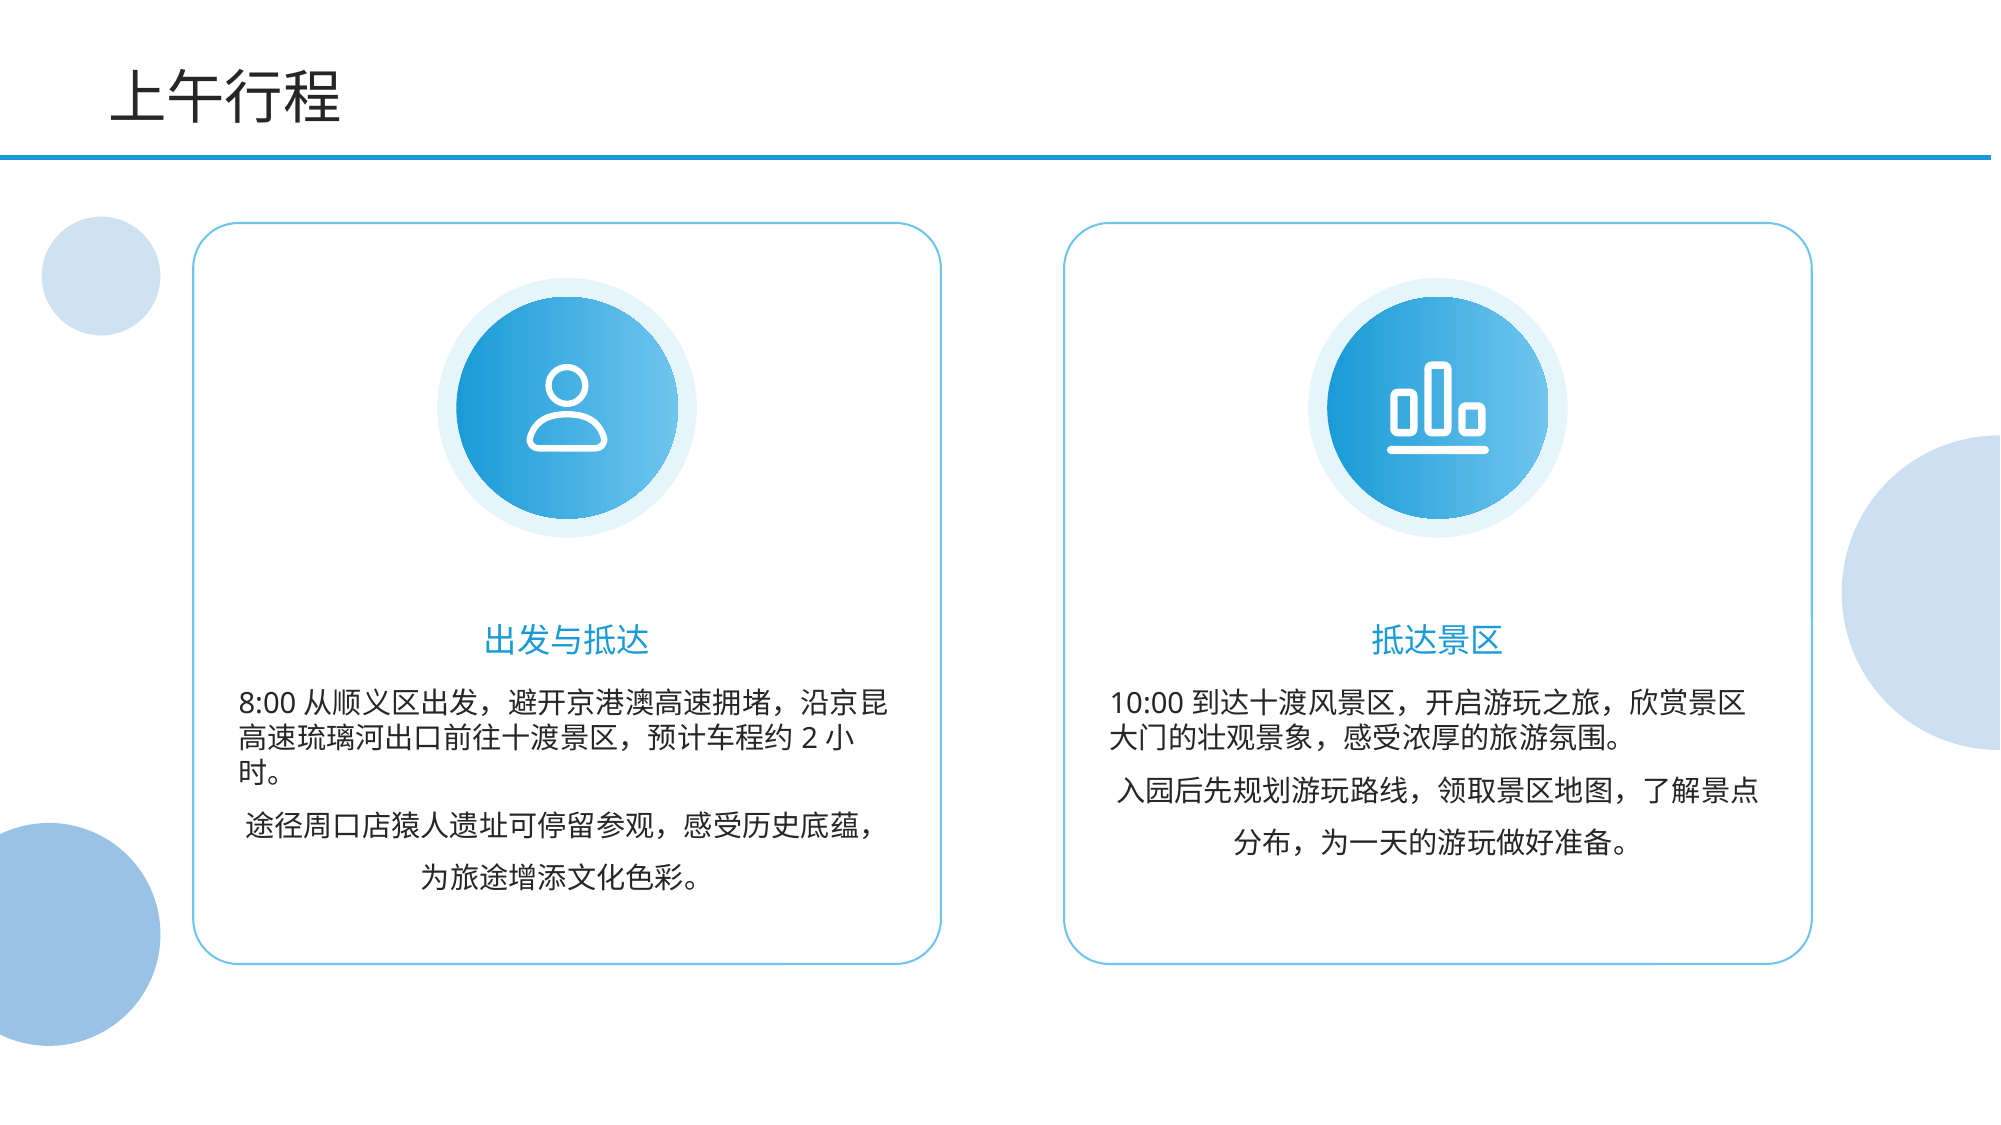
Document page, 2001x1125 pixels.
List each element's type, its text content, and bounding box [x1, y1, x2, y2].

text_box [456, 297, 678, 519]
text_box 抵达景区 [1109, 540, 1767, 667]
text_box 出发与抵达 [238, 540, 896, 667]
text_box [1424, 361, 1452, 437]
text_box [545, 363, 589, 408]
text_box [1327, 297, 1549, 519]
text_box [1458, 402, 1486, 437]
text_box [1386, 445, 1490, 455]
text_box [0, 822, 161, 1046]
text_box 8:00从顺义区出发，避开京港澳高速拥堵，沿京昆高速琉璃河出口前往十渡景区，预计车程约2小时。 途径周口店猿人遗址可停留参观，感受历史底蕴，为旅途增添文化色彩。 [238, 684, 896, 948]
text_box 10:00到达十渡风景区，开启游玩之旅，欣赏景区大门的壮观景象，感受浓厚的旅游氛围。 入园后先规划游玩路线，领取景区地图，了解景点分布，为一天的游玩做好准备。 [1109, 684, 1767, 955]
text_box [437, 277, 697, 538]
text_box [1390, 388, 1418, 437]
text_box [1841, 435, 2000, 751]
text_box [41, 216, 161, 336]
text_box 上午行程 [108, 53, 1859, 130]
text_box [193, 222, 941, 965]
text_box [1308, 277, 1568, 538]
text_box [526, 411, 608, 452]
text_box [1064, 222, 1812, 965]
